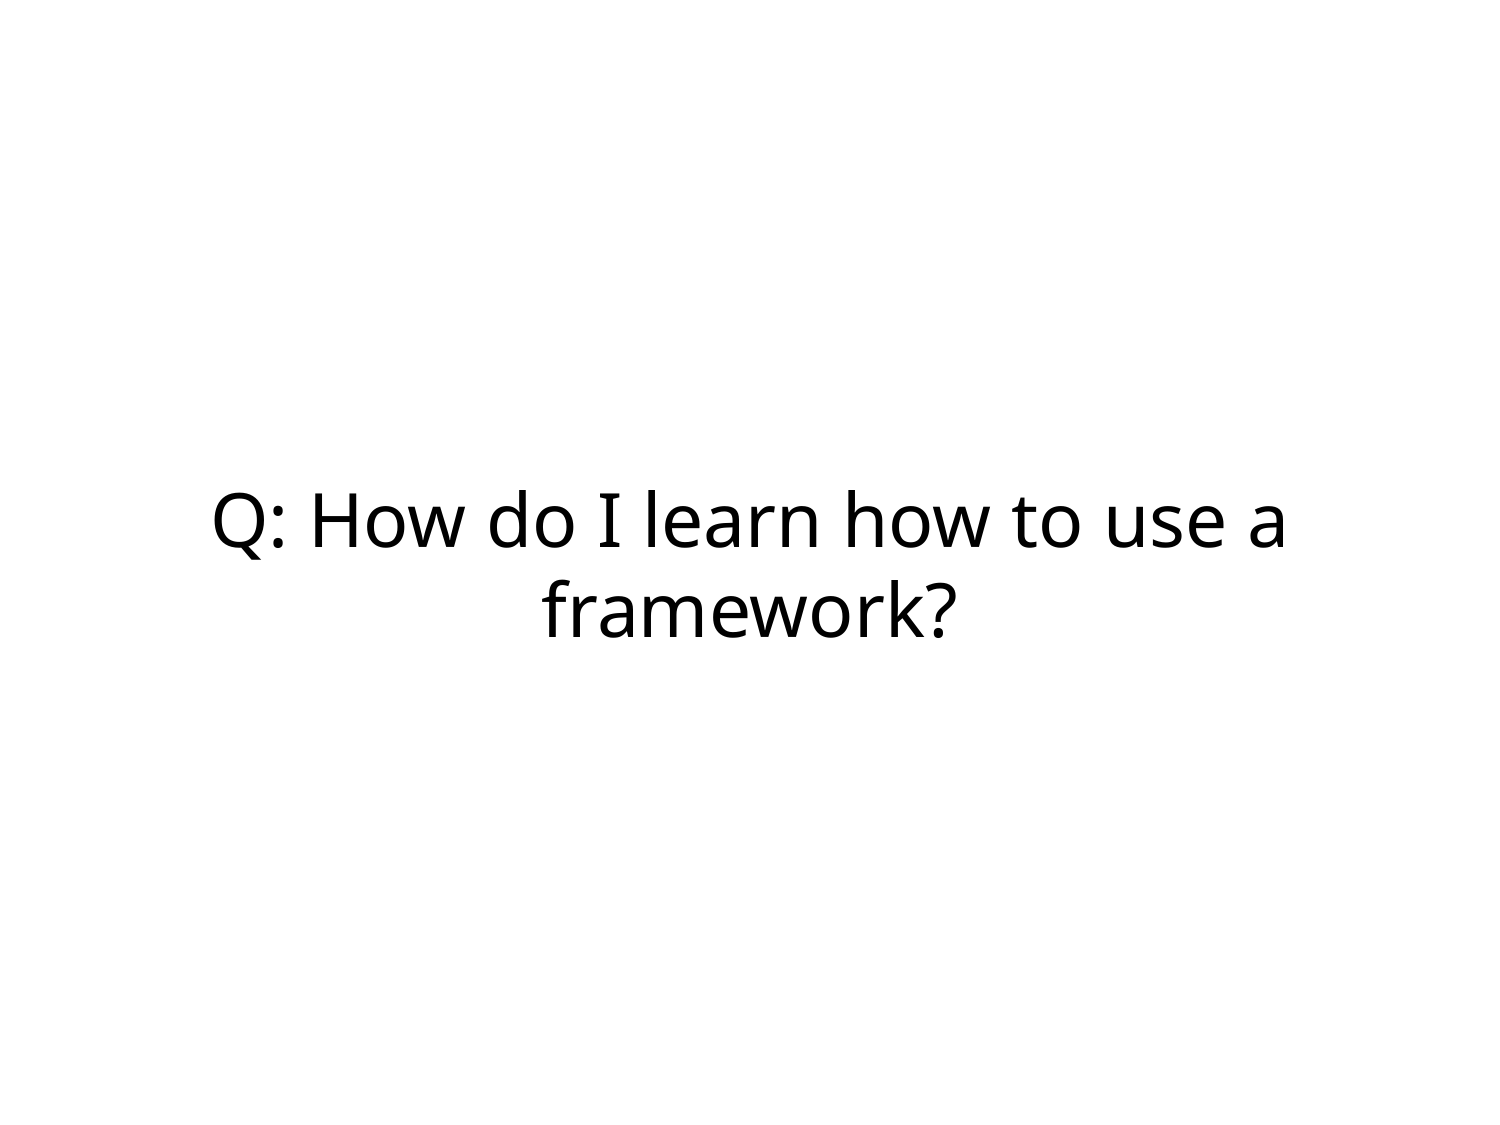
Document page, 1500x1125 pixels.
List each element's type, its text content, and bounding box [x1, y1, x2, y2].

text_box Q: How do I learn how to use a framework? [51, 470, 1449, 655]
